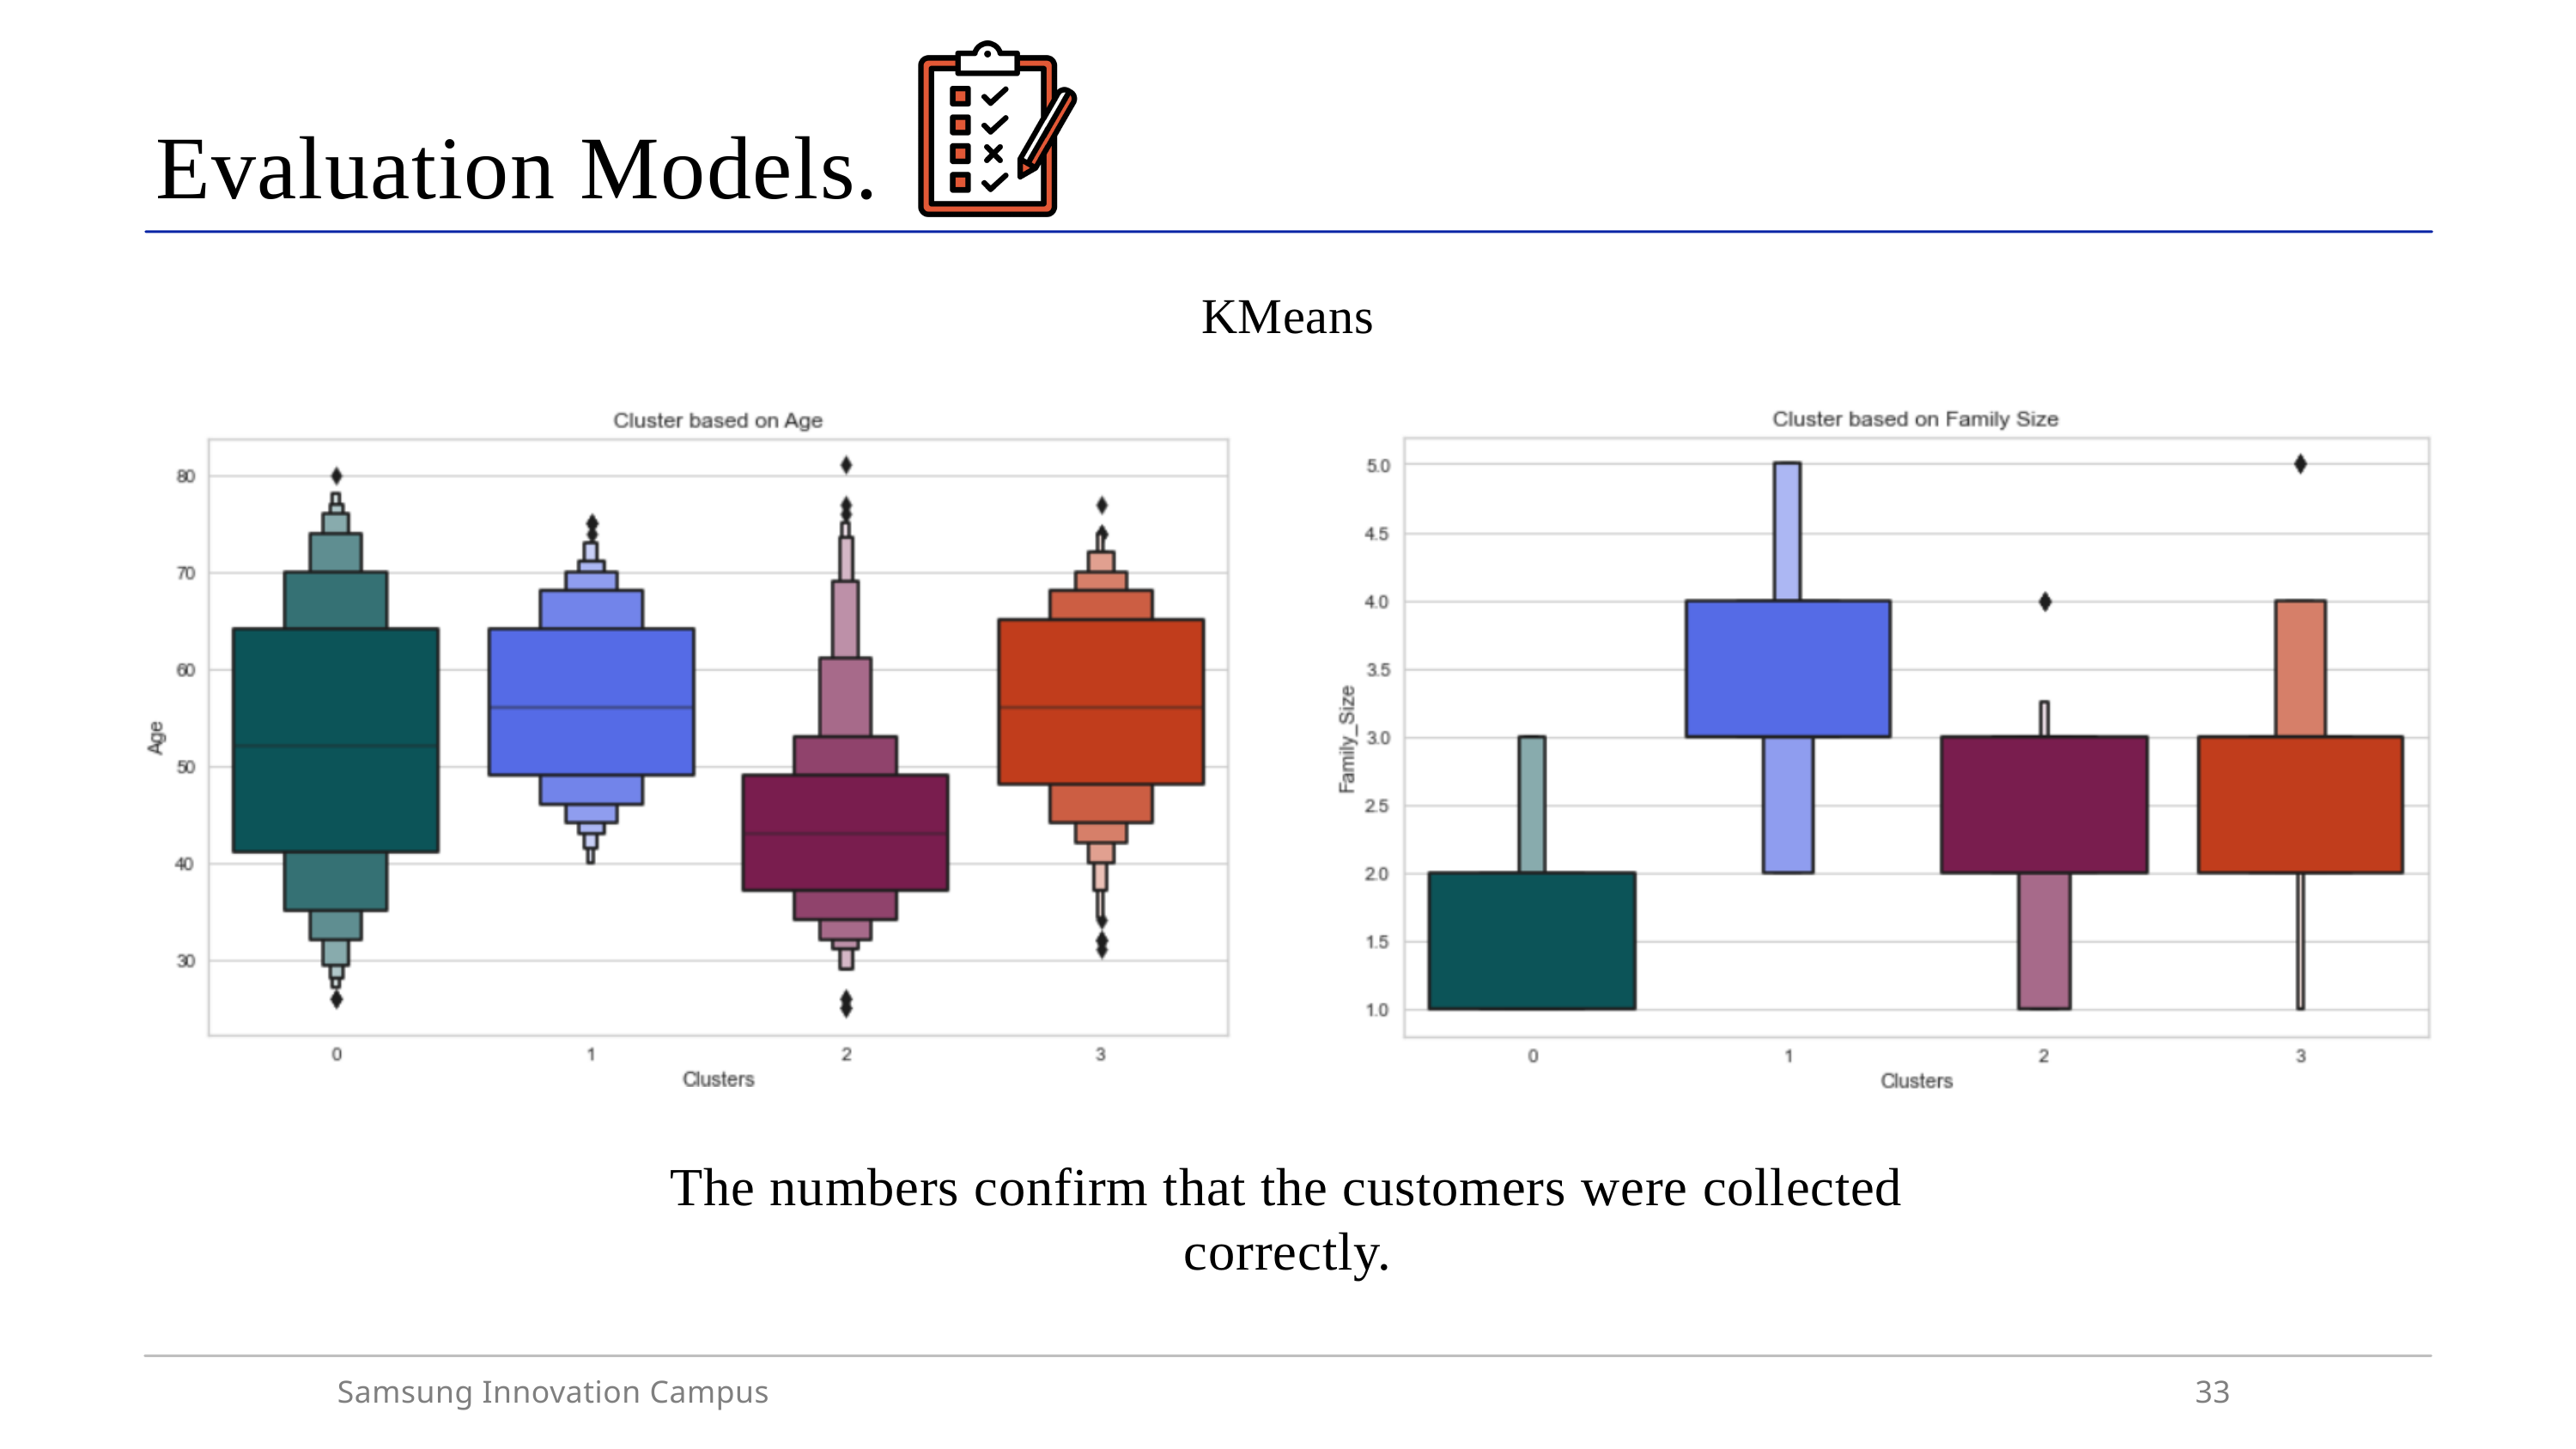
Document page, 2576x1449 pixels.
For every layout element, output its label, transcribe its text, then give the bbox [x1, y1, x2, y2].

text_box Evaluation Models. [144, 109, 890, 217]
text_box [144, 408, 1233, 1087]
text_box The numbers confirm that the customers were collected correctly. [656, 1151, 1920, 1281]
text_box KMeans [1200, 283, 1376, 344]
text_box Samsung Innovation Campus [337, 1372, 948, 1410]
text_box 33 [2100, 1372, 2231, 1410]
text_box [1333, 408, 2433, 1094]
text_box [918, 40, 1078, 217]
